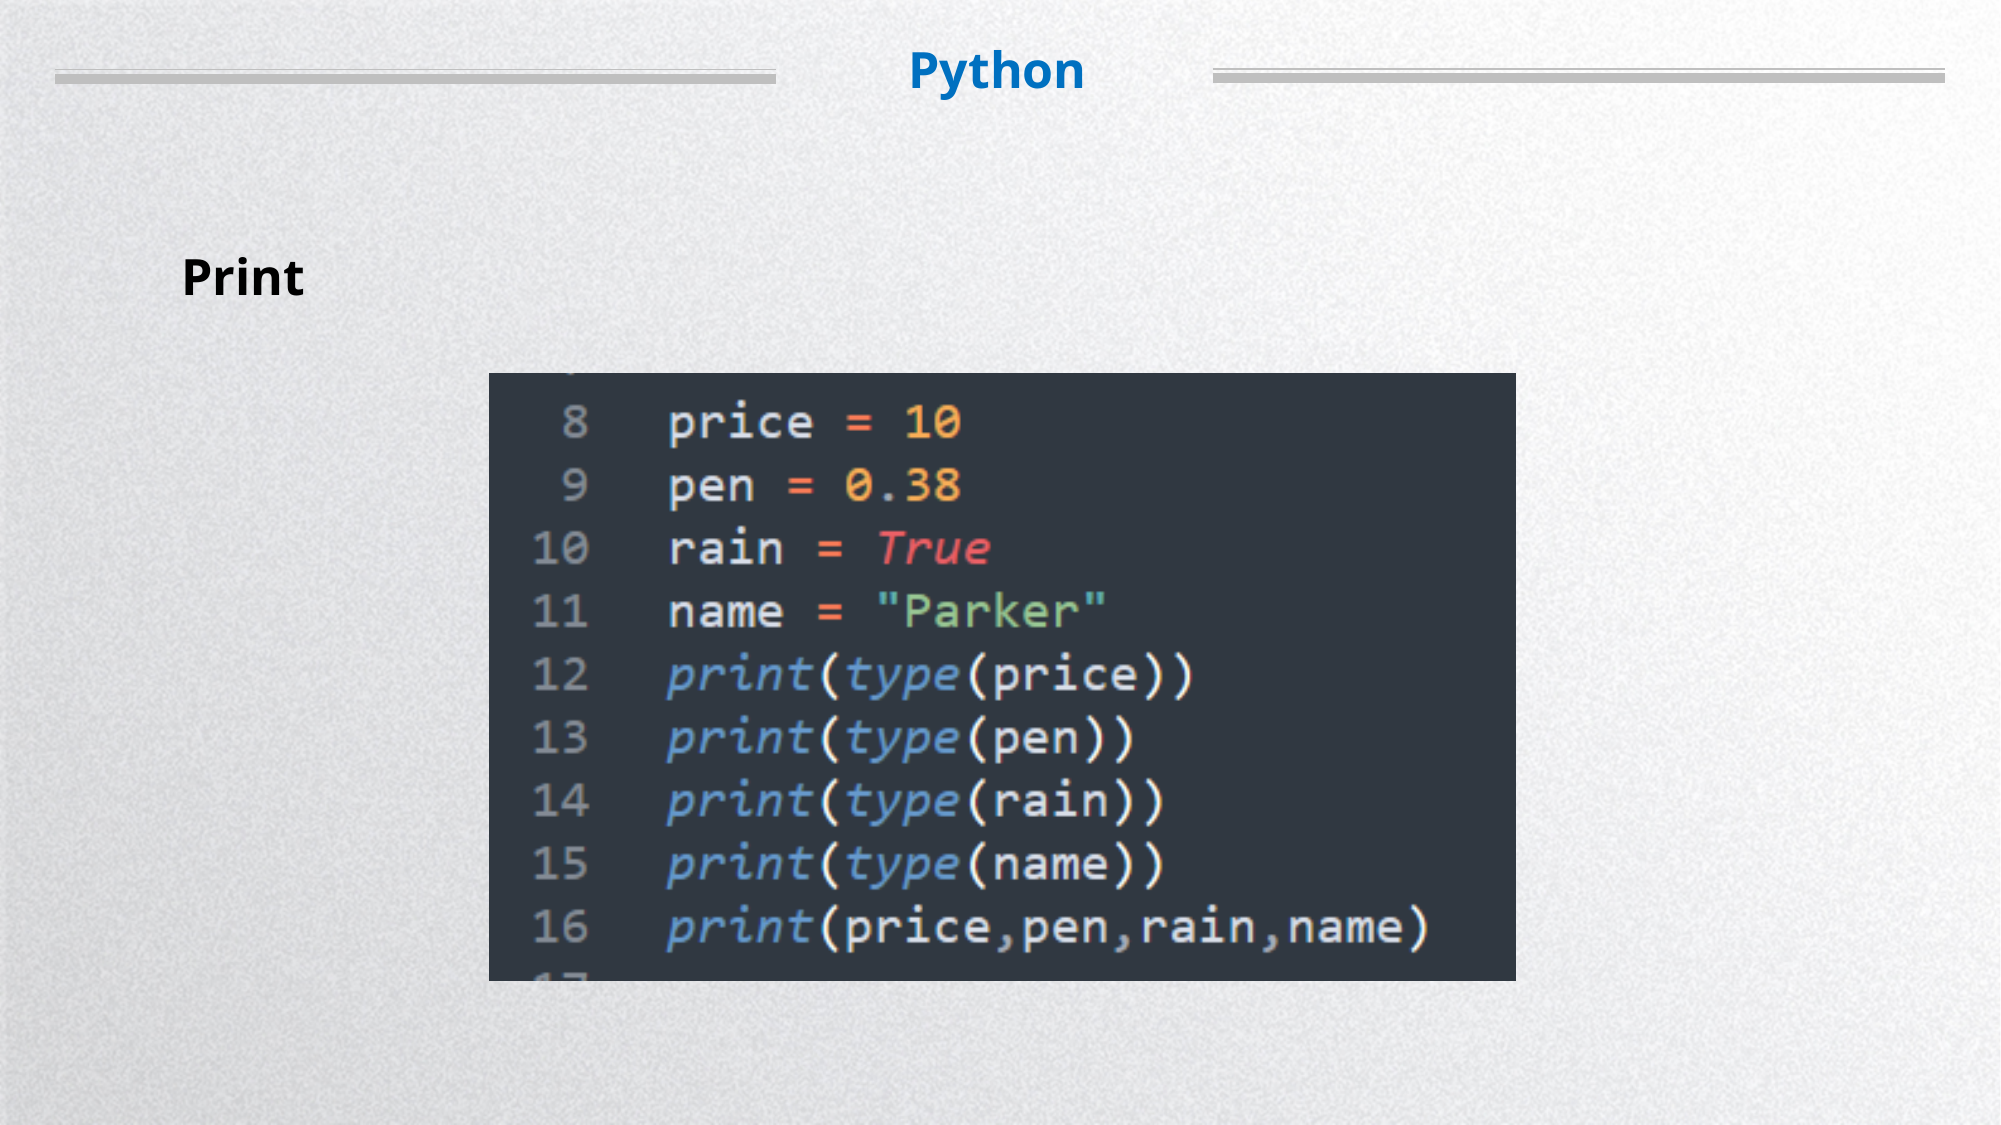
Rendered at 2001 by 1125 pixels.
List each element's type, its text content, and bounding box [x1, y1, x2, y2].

text_box Print [166, 208, 1839, 403]
text_box Python [782, 30, 1213, 106]
picture [0, 0, 2001, 1125]
